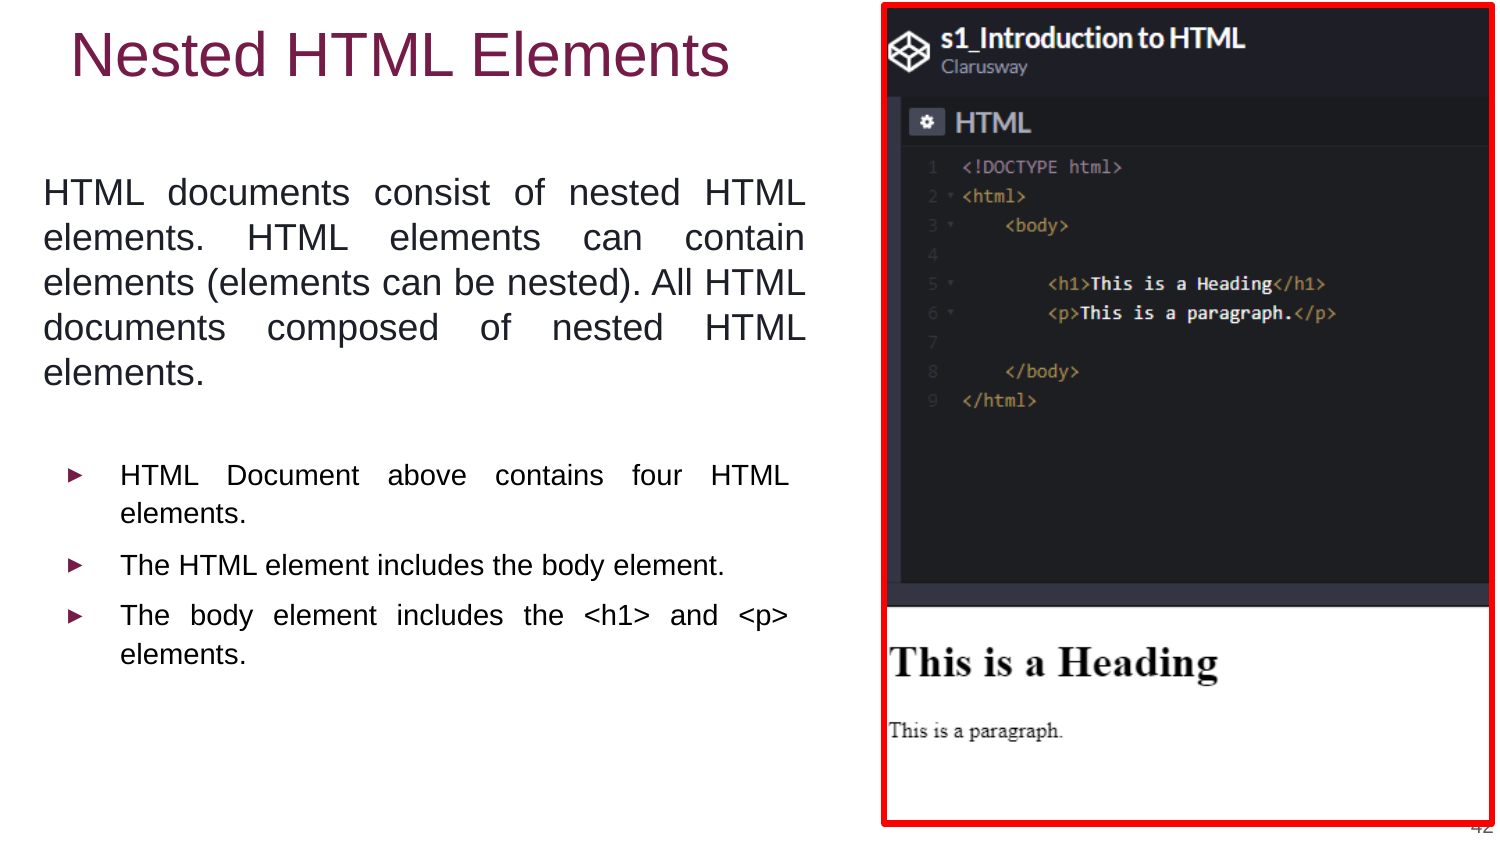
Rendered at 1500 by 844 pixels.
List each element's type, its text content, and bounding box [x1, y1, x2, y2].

list HTML Document above contains four HTML elements. The HTML element includes the body element. The body element includes the <h1> and <p> elements. [45, 452, 790, 782]
text_box HTML documents consist of nested HTML elements. HTML elements can contain elements (elements can be nested). All HTML documents composed of nested HTML elements. [28, 160, 821, 404]
slide_number ‹#› [1418, 827, 1494, 838]
title Nested HTML Elements [70, 28, 802, 132]
picture [887, 8, 1489, 821]
